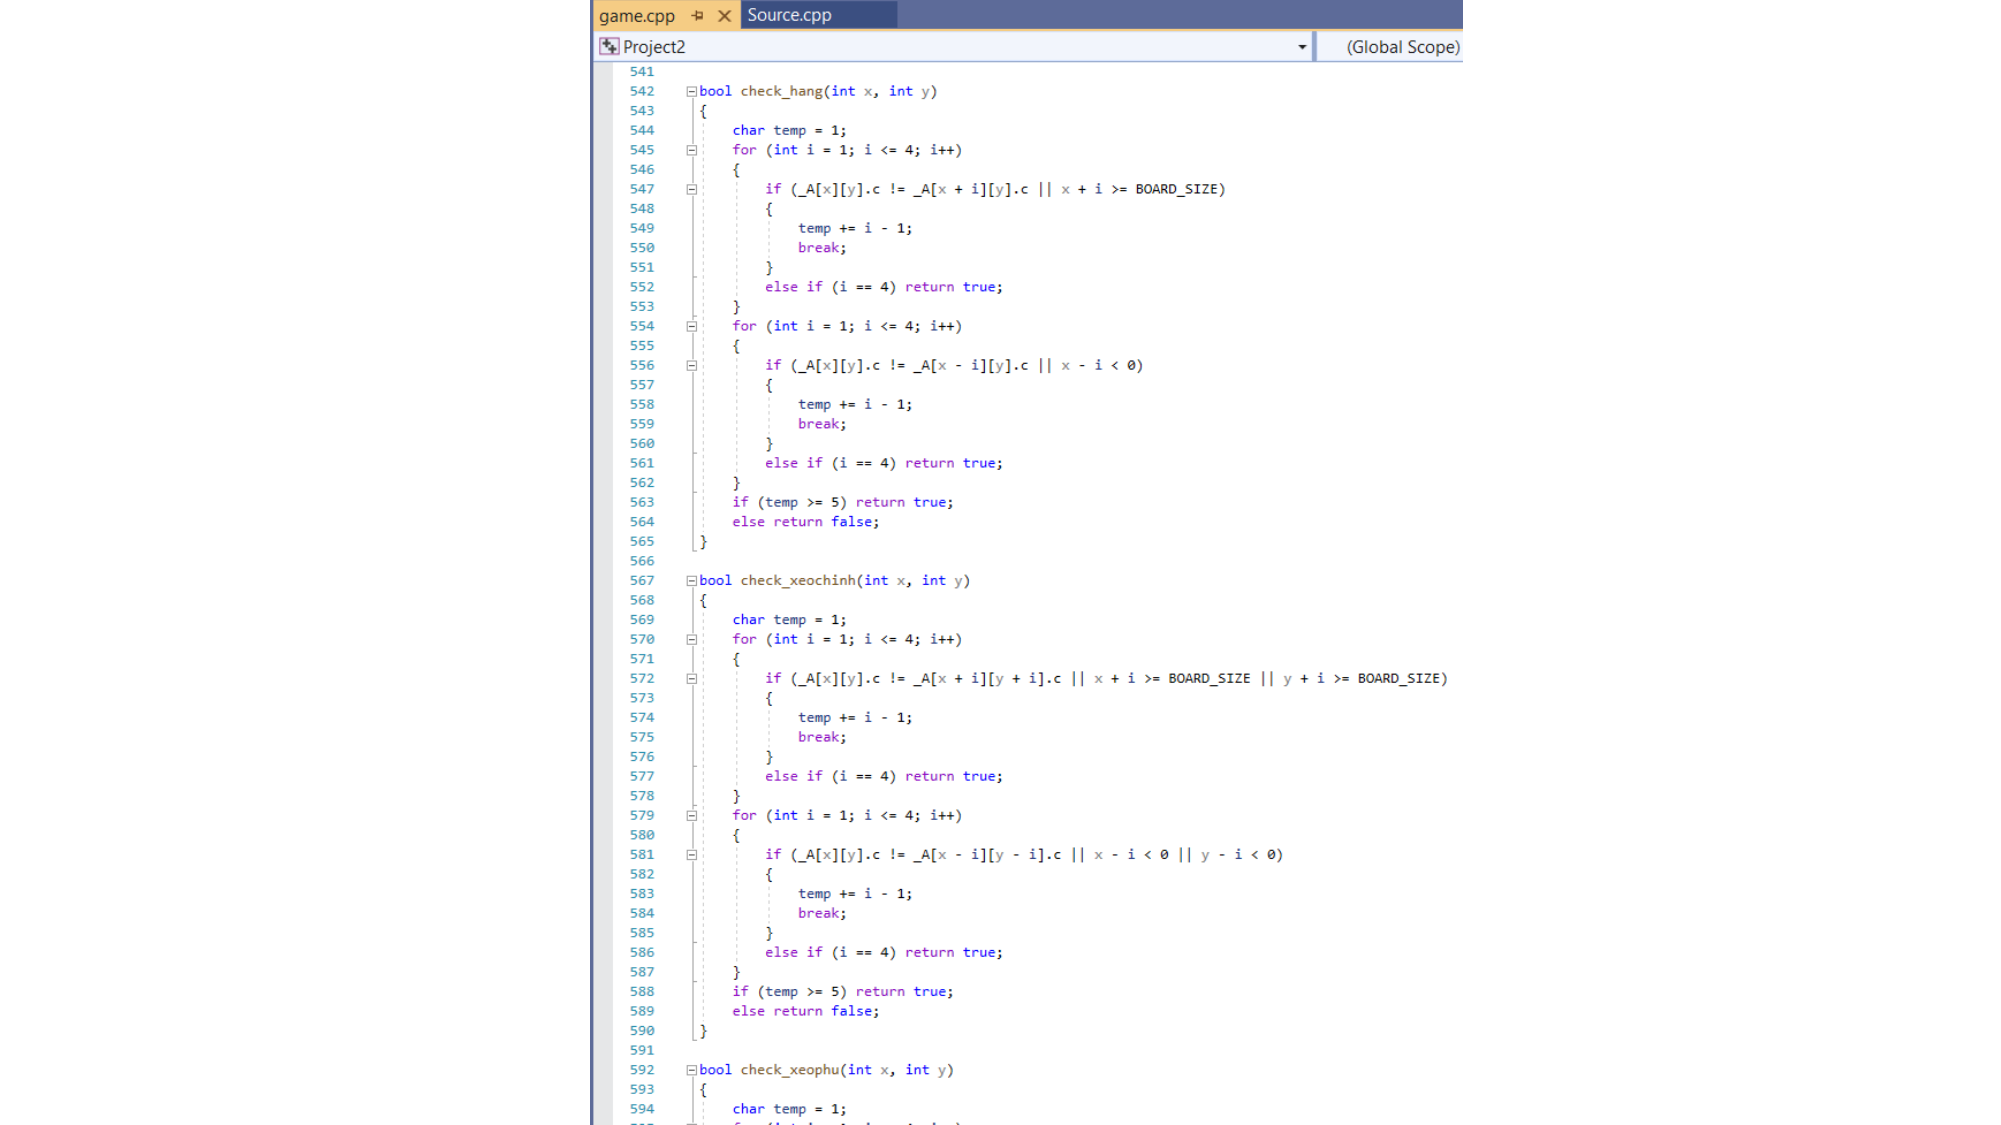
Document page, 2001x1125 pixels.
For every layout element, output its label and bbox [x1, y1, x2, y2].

picture [590, 0, 1463, 1125]
